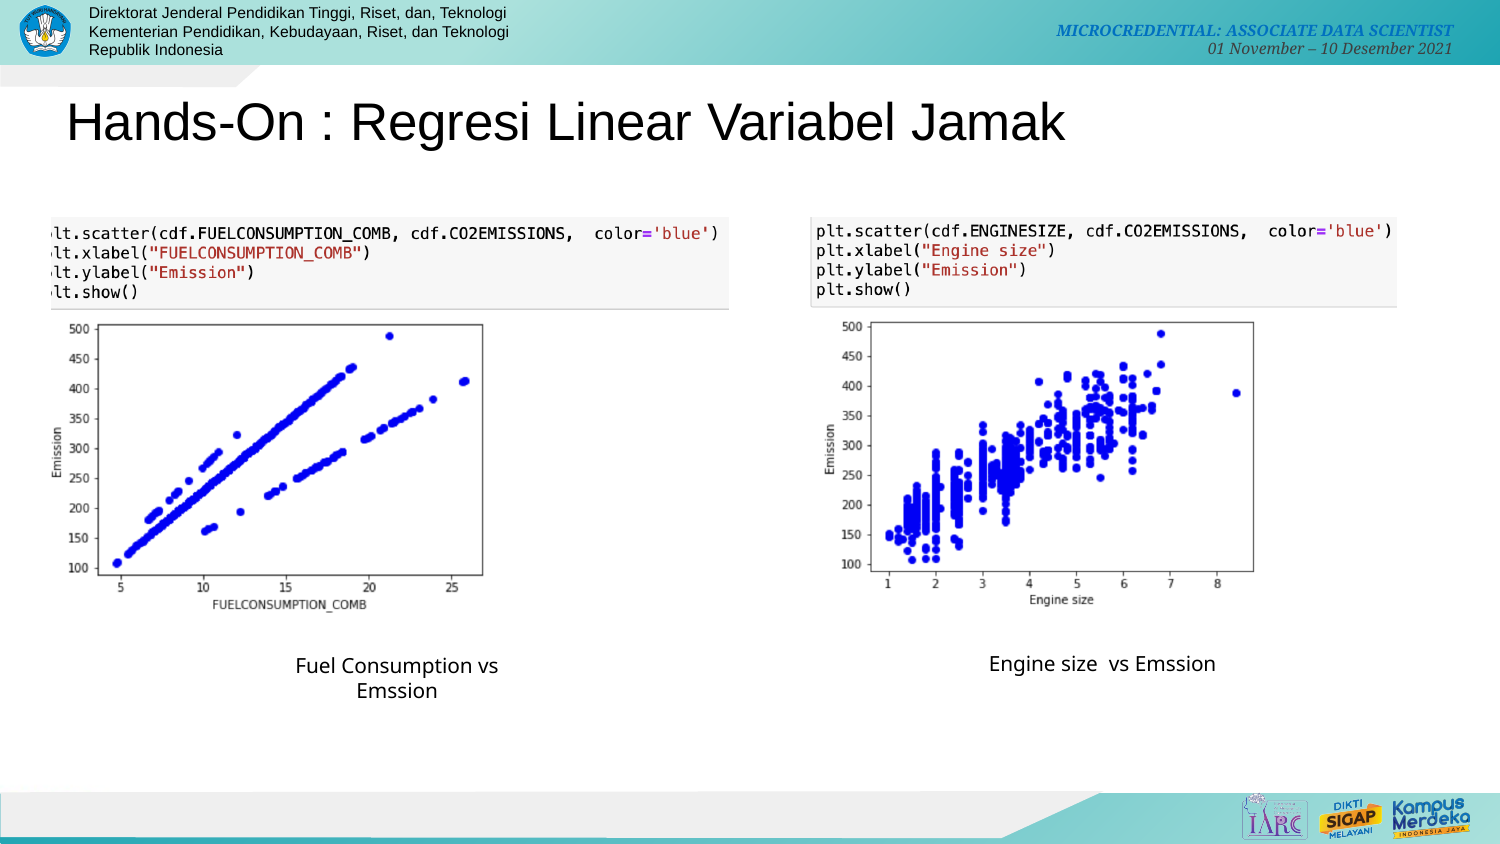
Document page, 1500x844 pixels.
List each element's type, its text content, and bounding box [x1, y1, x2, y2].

picture [1393, 798, 1470, 839]
text_box Fuel Consumption vs Emssion [246, 637, 549, 718]
picture [16, 3, 74, 61]
title Hands-On : Regresi Linear Variabel Jamak [51, 72, 1449, 167]
text_box Engine size vs Emssion [951, 637, 1254, 688]
picture [0, 65, 1500, 843]
picture [1319, 796, 1382, 842]
